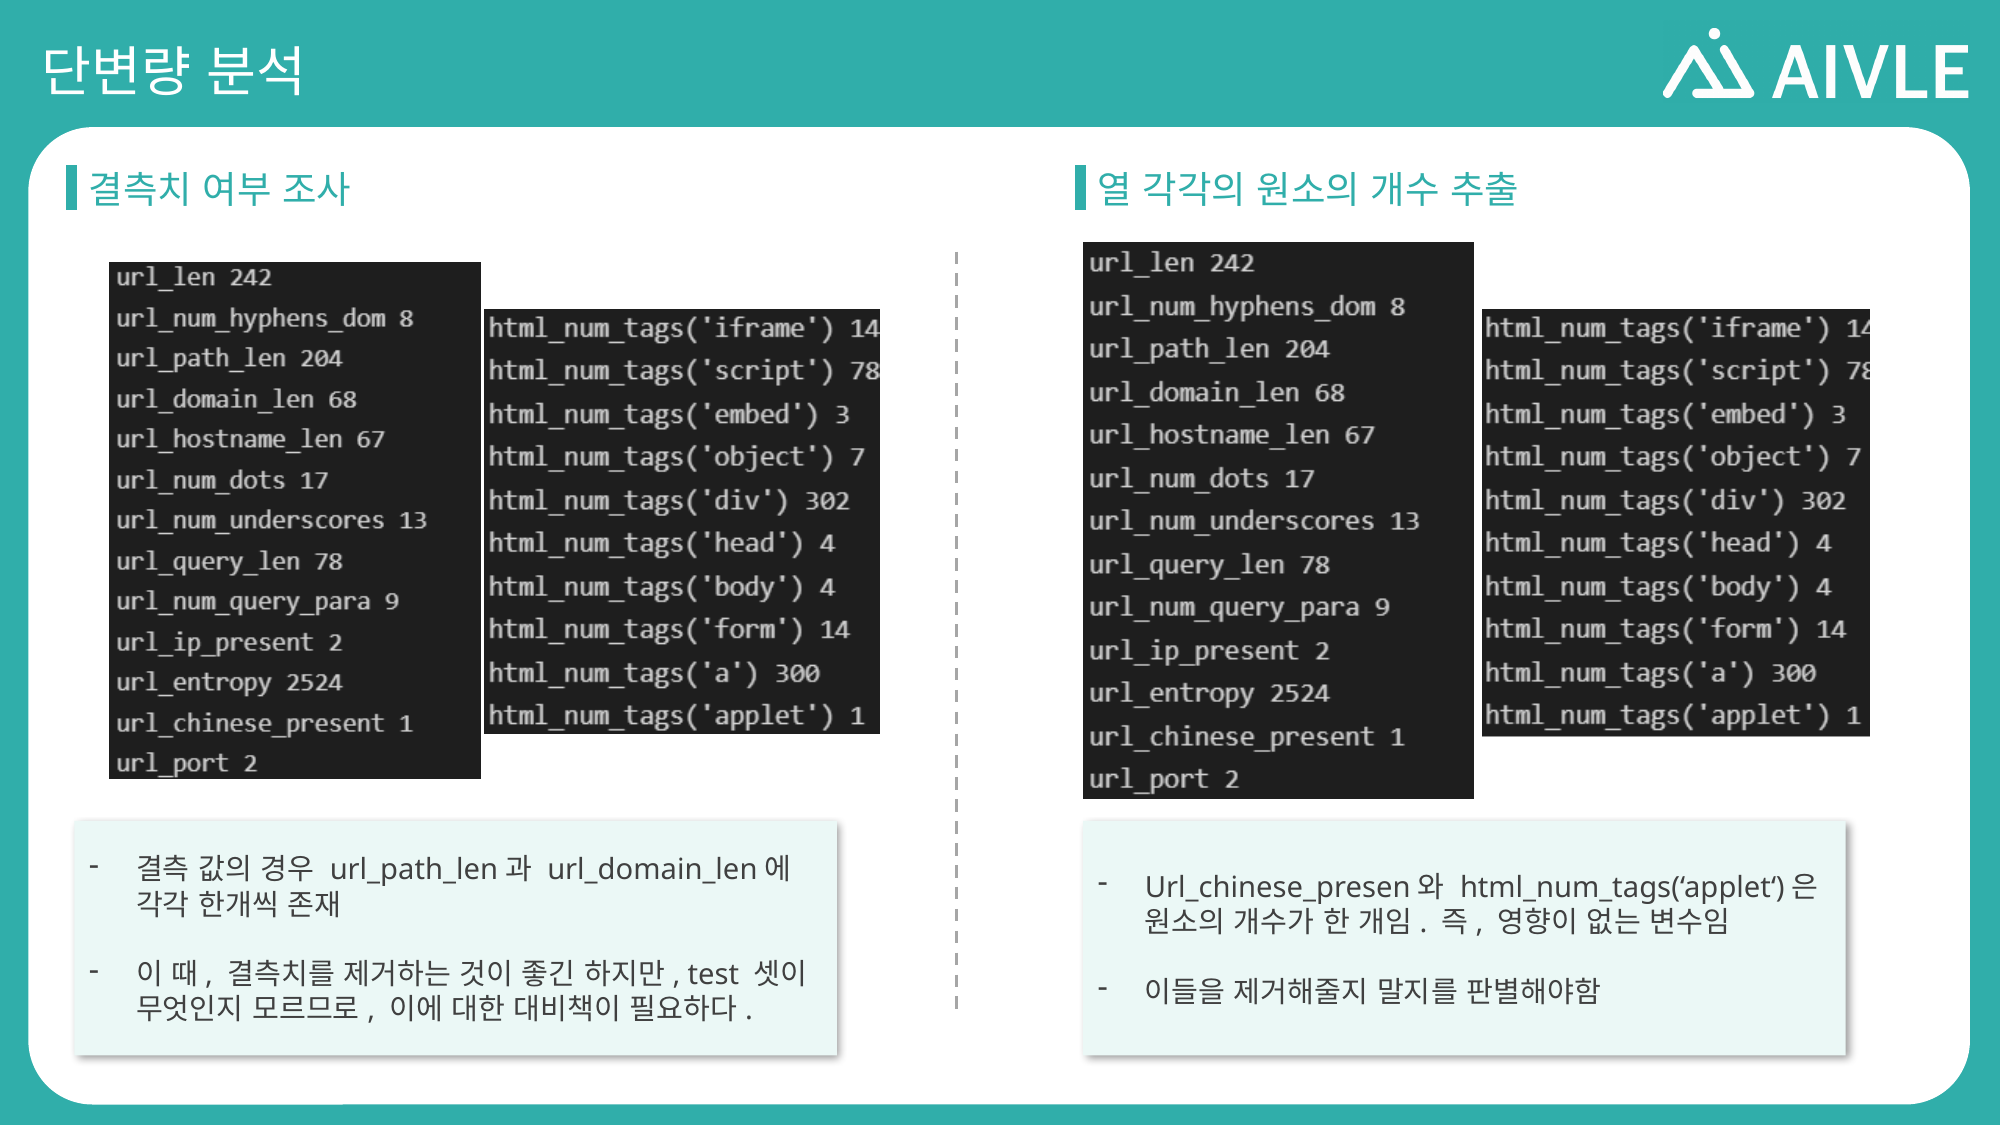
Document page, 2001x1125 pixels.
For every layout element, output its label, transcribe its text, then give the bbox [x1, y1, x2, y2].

text_box [27, 126, 1971, 1106]
text_box 단변량 분석 [27, 30, 322, 110]
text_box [1075, 159, 1535, 220]
picture [1083, 242, 1474, 799]
picture [109, 262, 481, 779]
text_box 결측 값의 경우 url_path_len과 url_domain_len에 각각 한개씩 존재 이 때, 결측치를 제거하는 것이 좋긴 하지만, test 셋이 무엇인지 모르므로, 이에 대한 대비책이 필요하다. [73, 820, 838, 1057]
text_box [67, 159, 367, 220]
picture [1663, 20, 1970, 103]
picture [484, 309, 881, 734]
picture [1482, 309, 1870, 743]
text_box Url_chinese_presen와 html_num_tags(‘applet‘)은 원소의 개수가 한 개임. 즉, 영향이 없는 변수임 이들을 제거해줄지 말지를 판별해야함 [1082, 820, 1847, 1057]
